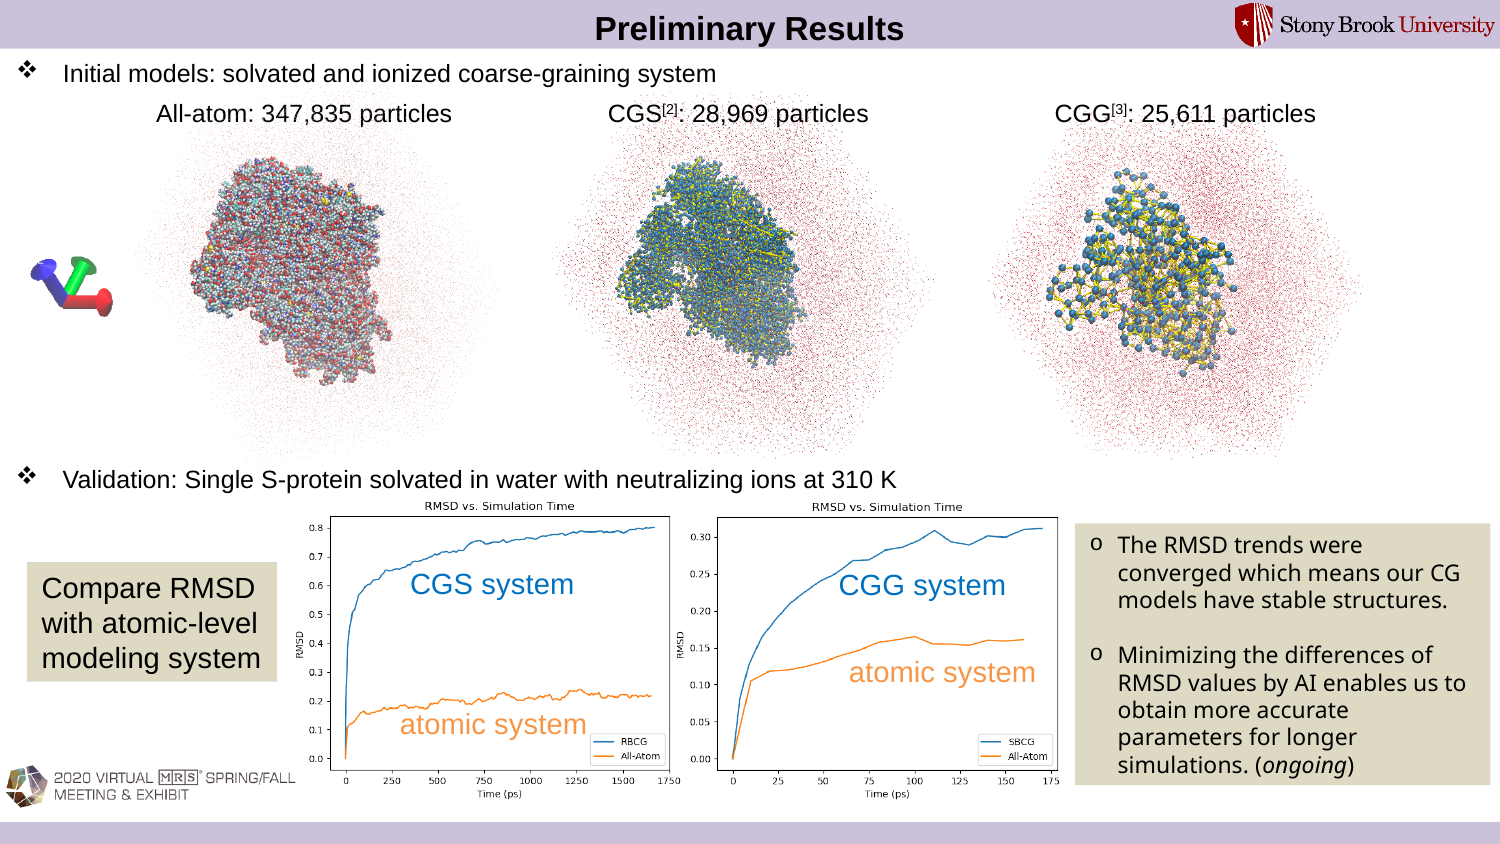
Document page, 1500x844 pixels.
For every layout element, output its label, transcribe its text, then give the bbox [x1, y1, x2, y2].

picture [1235, 2, 1495, 48]
text_box Validation: Single S-protein solvated in water with neutralizing ions at 310 K [1, 455, 79, 501]
text_box Initial models: solvated and ionized coarse-graining system [1, 49, 80, 95]
picture [974, 83, 1391, 462]
text_box The RMSD trends were converged which means our CG models have stable structures. Minimizing the differences of RMSD values by AI enables us to obtain more accurate parameters for longer simulations. (ongoing) [1105, 523, 1491, 786]
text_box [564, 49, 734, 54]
text_box Compare RMSD with atomic-level modeling system [26, 562, 269, 682]
text_box Preliminary Results [579, 0, 921, 54]
picture [0, 46, 1101, 818]
